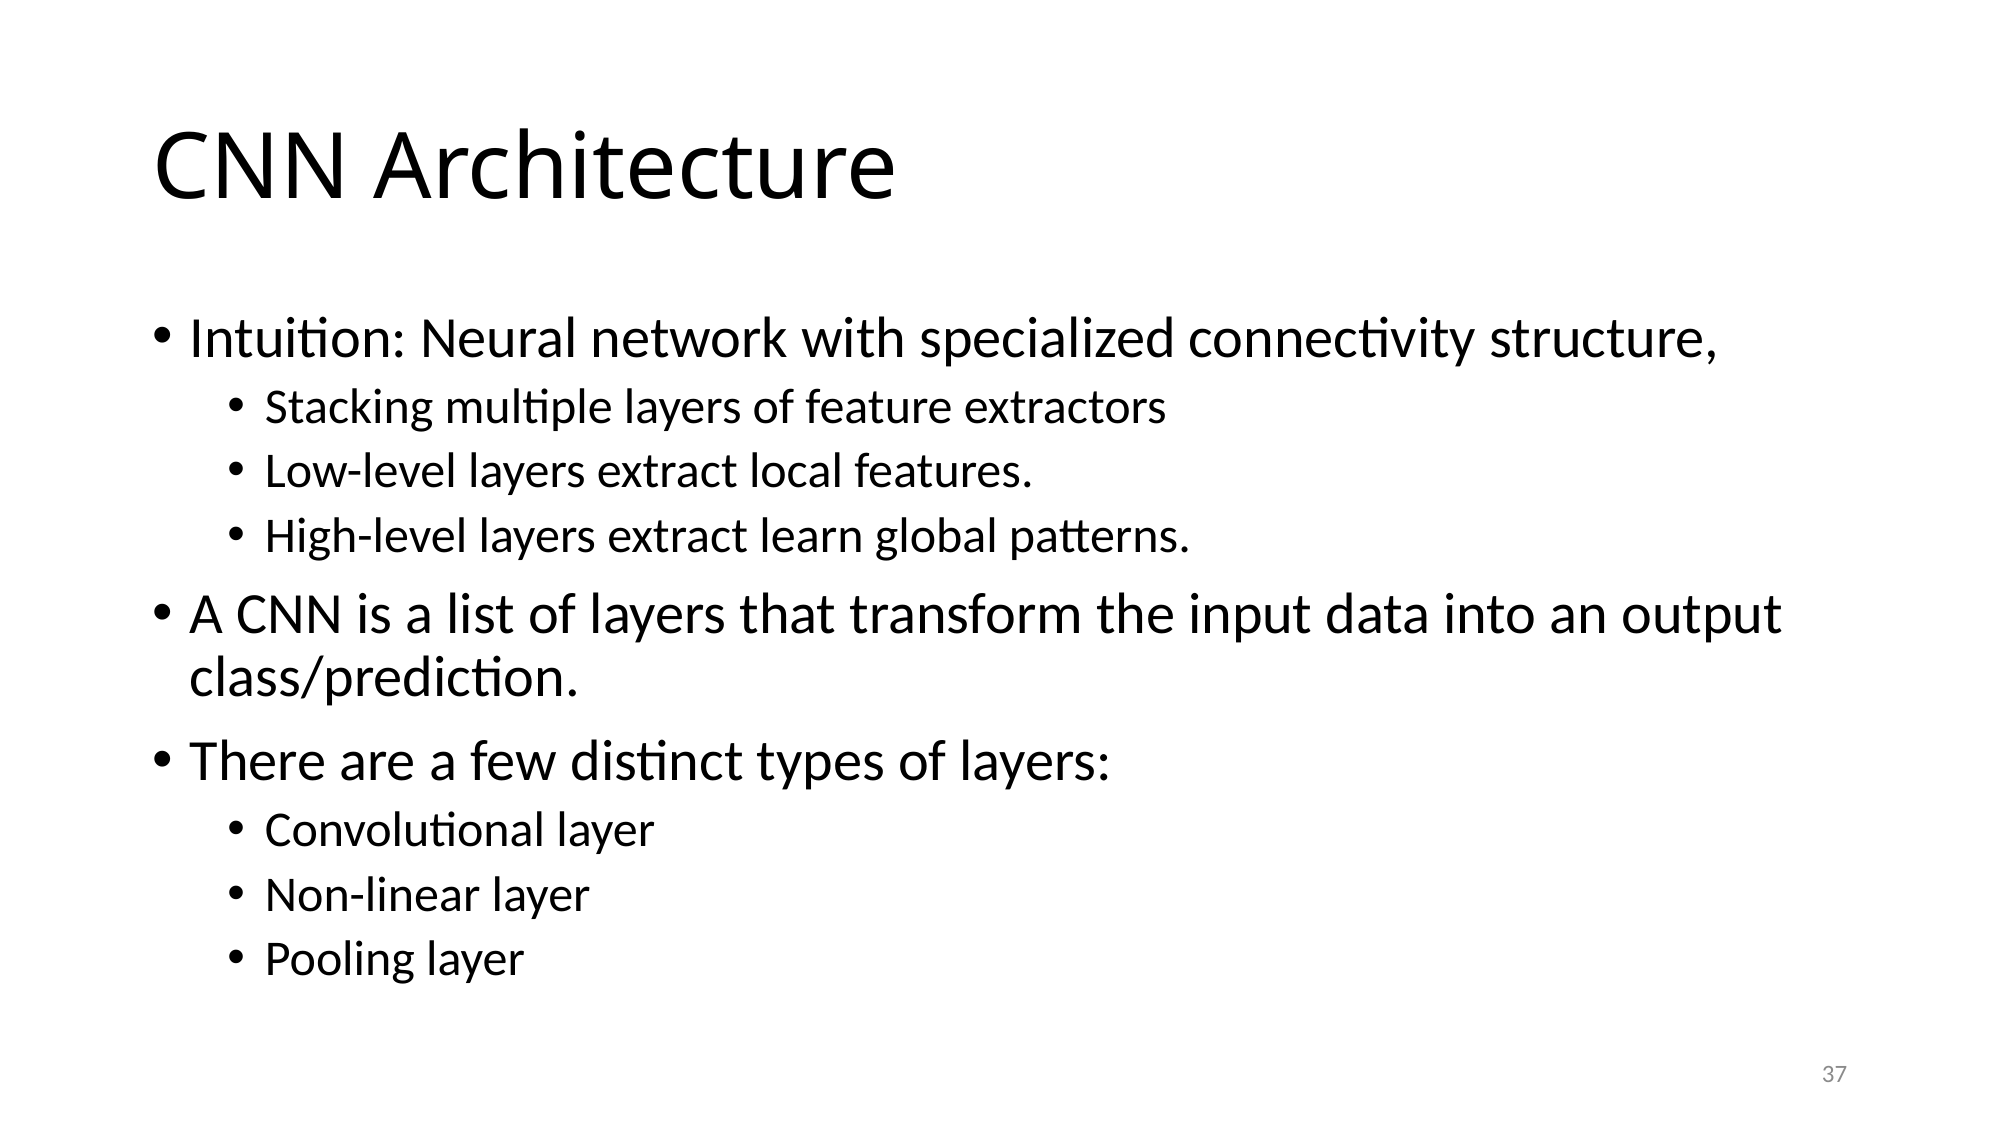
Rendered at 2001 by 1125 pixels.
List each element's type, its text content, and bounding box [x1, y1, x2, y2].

slide_number 37 [1412, 1042, 1863, 1103]
title CNN Architecture [137, 59, 1863, 278]
list Intuition: Neural network with specialized connectivity structure, Stacking multiple layers of feature extractors Low-level layers extract local features. High-level layers extract learn global patterns. A CNN is a list of layers that transform the input data into an output class/prediction. There are a few distinct types of layers: Convolutional layer Non-linear layer Pooling layer [137, 299, 1863, 1043]
